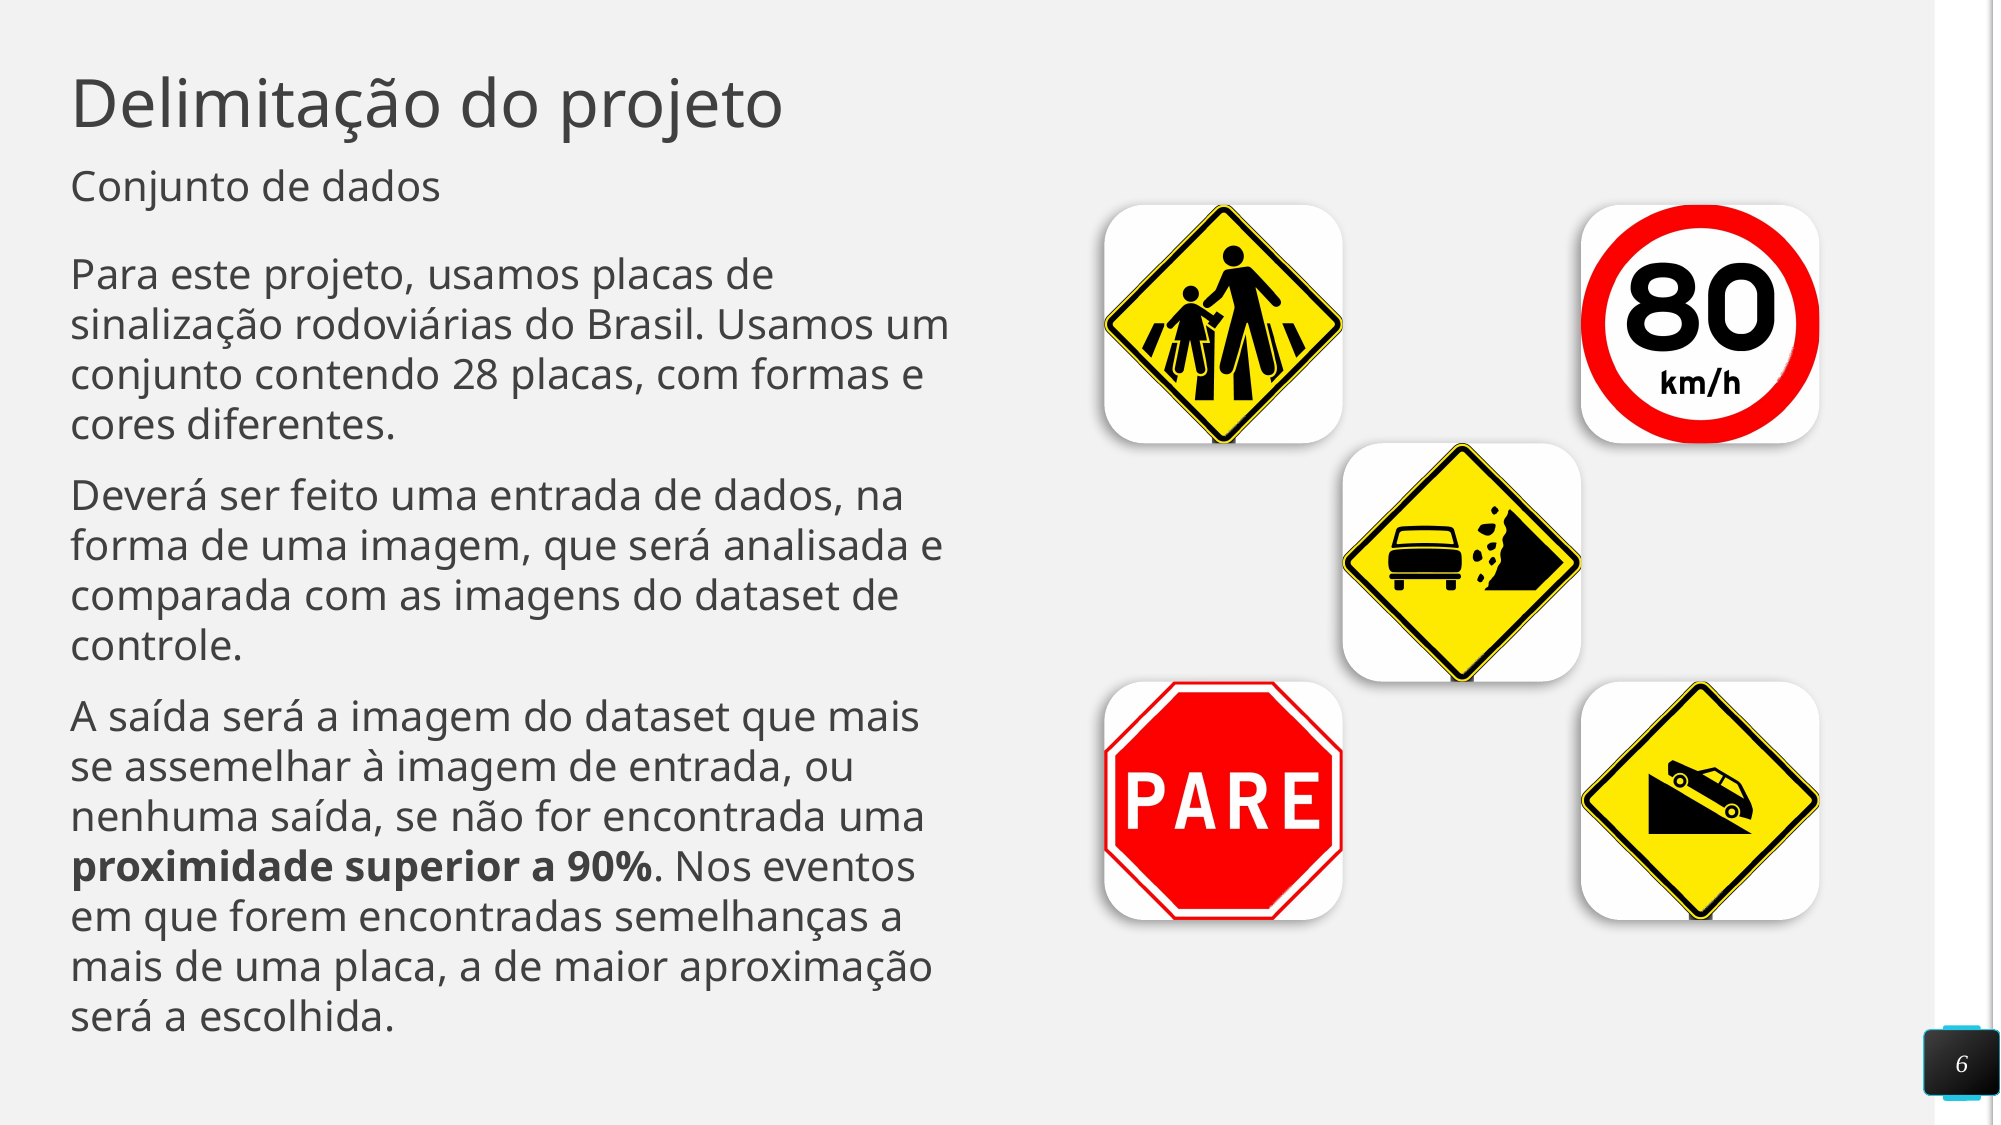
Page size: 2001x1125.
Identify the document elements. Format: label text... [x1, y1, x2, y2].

list Para este projeto, usamos placas de sinalização rodoviárias do Brasil. Usamos um conjunto contendo 28 placas, com formas e cores diferentes. Deverá ser feito uma entrada de dados, na forma de uma imagem, que será analisada e comparada com as imagens do dataset de controle. A saída será a imagem do dataset que mais se assemelhar à imagem de entrada, ou nenhuma saída, se não for encontrada uma proximidade superior a 90%. Nos eventos em que forem encontradas semelhanças a mais de uma placa, a de maior aproximação será a escolhida. [70, 247, 969, 1016]
list Conjunto de dados [70, 165, 969, 225]
slide_number 6 [1923, 1029, 2000, 1096]
picture [1104, 204, 1820, 920]
title Delimitação do projeto [70, 70, 969, 142]
